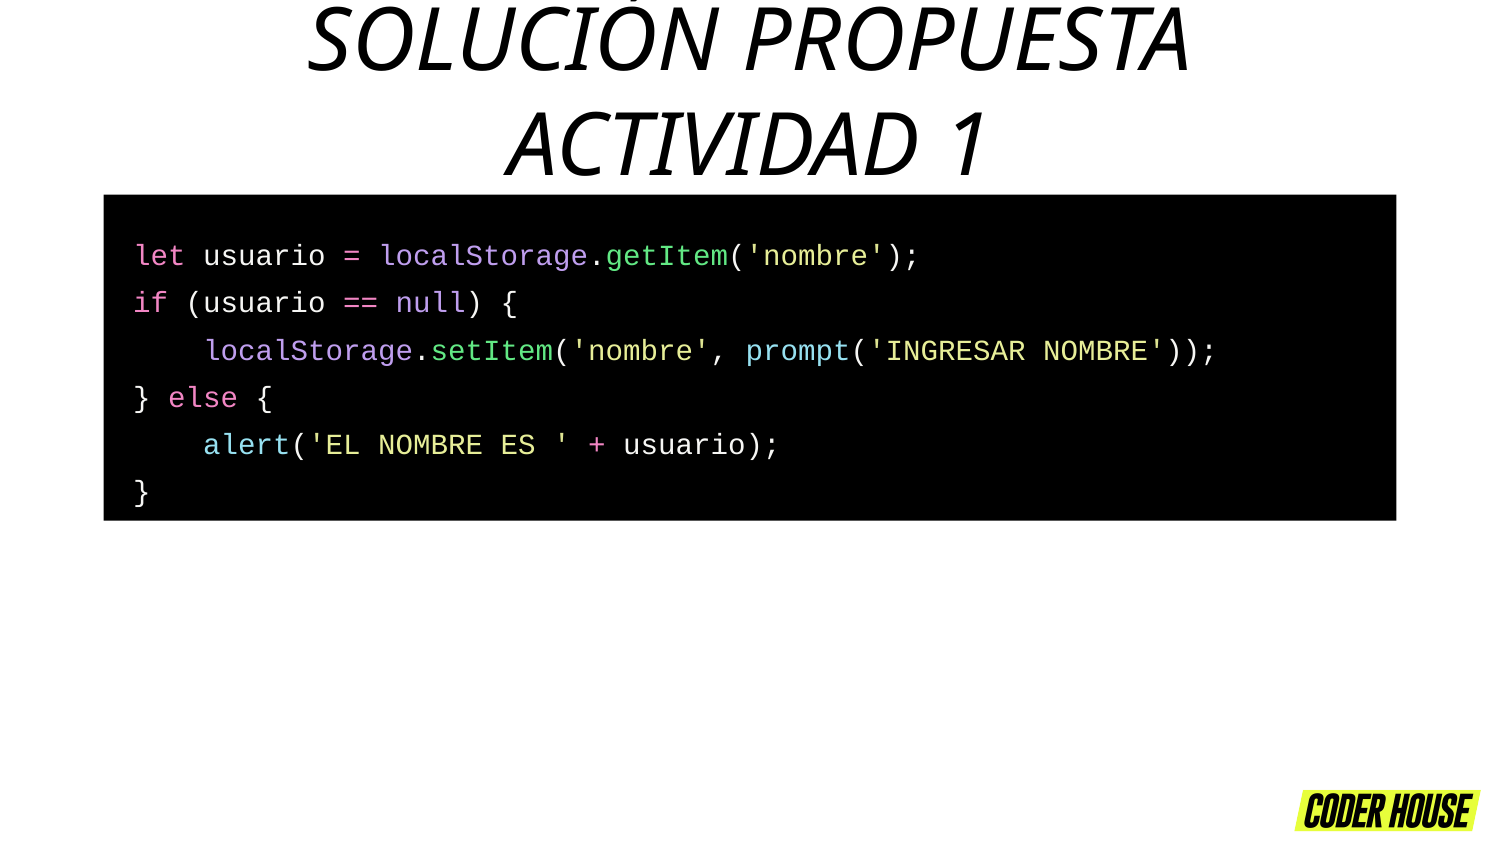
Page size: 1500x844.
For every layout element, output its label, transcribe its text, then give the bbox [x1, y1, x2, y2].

text_box let usuario = localStorage.getItem('nombre'); if (usuario == null) { localStorage.setItem('nombre', prompt('INGRESAR NOMBRE')); } else { alert('EL NOMBRE ES ' + usuario); } [103, 194, 1397, 521]
picture [1289, 783, 1486, 838]
text_box SOLUCIÓN PROPUESTA ACTIVIDAD 1 [109, 7, 1391, 170]
